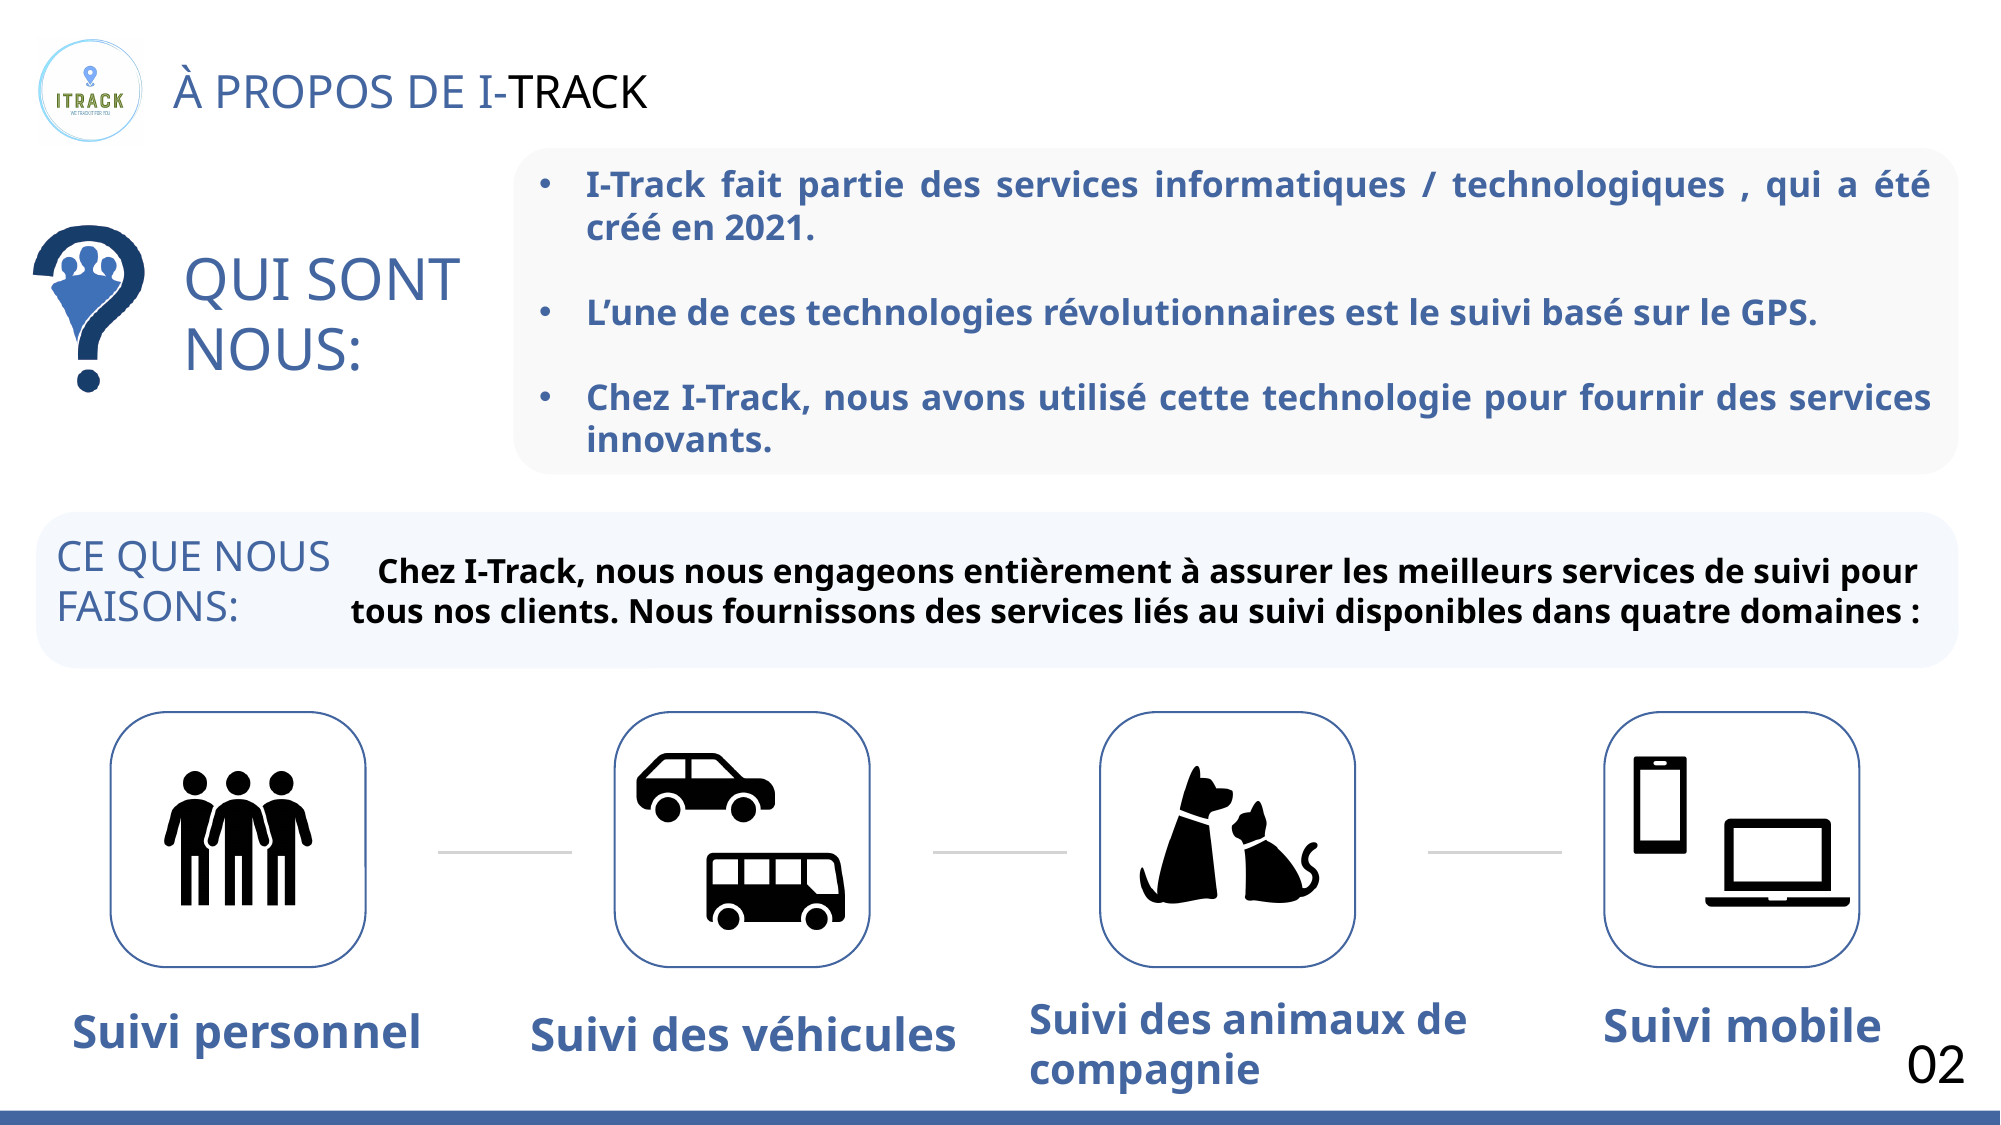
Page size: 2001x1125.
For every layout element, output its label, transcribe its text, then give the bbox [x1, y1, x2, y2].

picture [630, 712, 851, 966]
picture [29, 222, 150, 395]
text_box 02 [1861, 984, 2000, 1125]
text_box Suivi mobile [1589, 989, 1861, 1109]
text_box [613, 728, 830, 969]
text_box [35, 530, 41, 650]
picture [155, 755, 321, 921]
text_box Suivi des véhicules [515, 997, 972, 1109]
text_box À PROPOS DE I-TRACK [159, 55, 662, 125]
text_box [0, 1109, 1861, 1125]
text_box [1099, 711, 1357, 969]
text_box CE QUE NOUS FAISONS: [41, 522, 377, 688]
text_box QUI SONT NOUS: [169, 234, 495, 460]
picture [36, 36, 144, 146]
picture [1606, 752, 1853, 938]
text_box [660, 711, 871, 955]
text_box Suivi des animaux de compagnie [1014, 985, 1485, 1109]
text_box [109, 711, 367, 969]
text_box I-Track fait partie des services informatiques / technologiques , qui a été créé en 2021. L’une de ces technologies révolutionnaires est le suivi basé sur le GPS. Chez I-Track, nous avons utilisé cette technologie pour fournir des services innovants. [512, 146, 1960, 476]
text_box Suivi personnel [57, 995, 438, 1109]
text_box Chez I-Track, nous nous engageons entièrement à assurer les meilleurs services de suivi pour tous nos clients. Nous fournissons des services liés au suivi disponibles dans quatre domaines : [48, 510, 1960, 670]
picture [1130, 742, 1327, 938]
text_box [1603, 711, 1861, 969]
